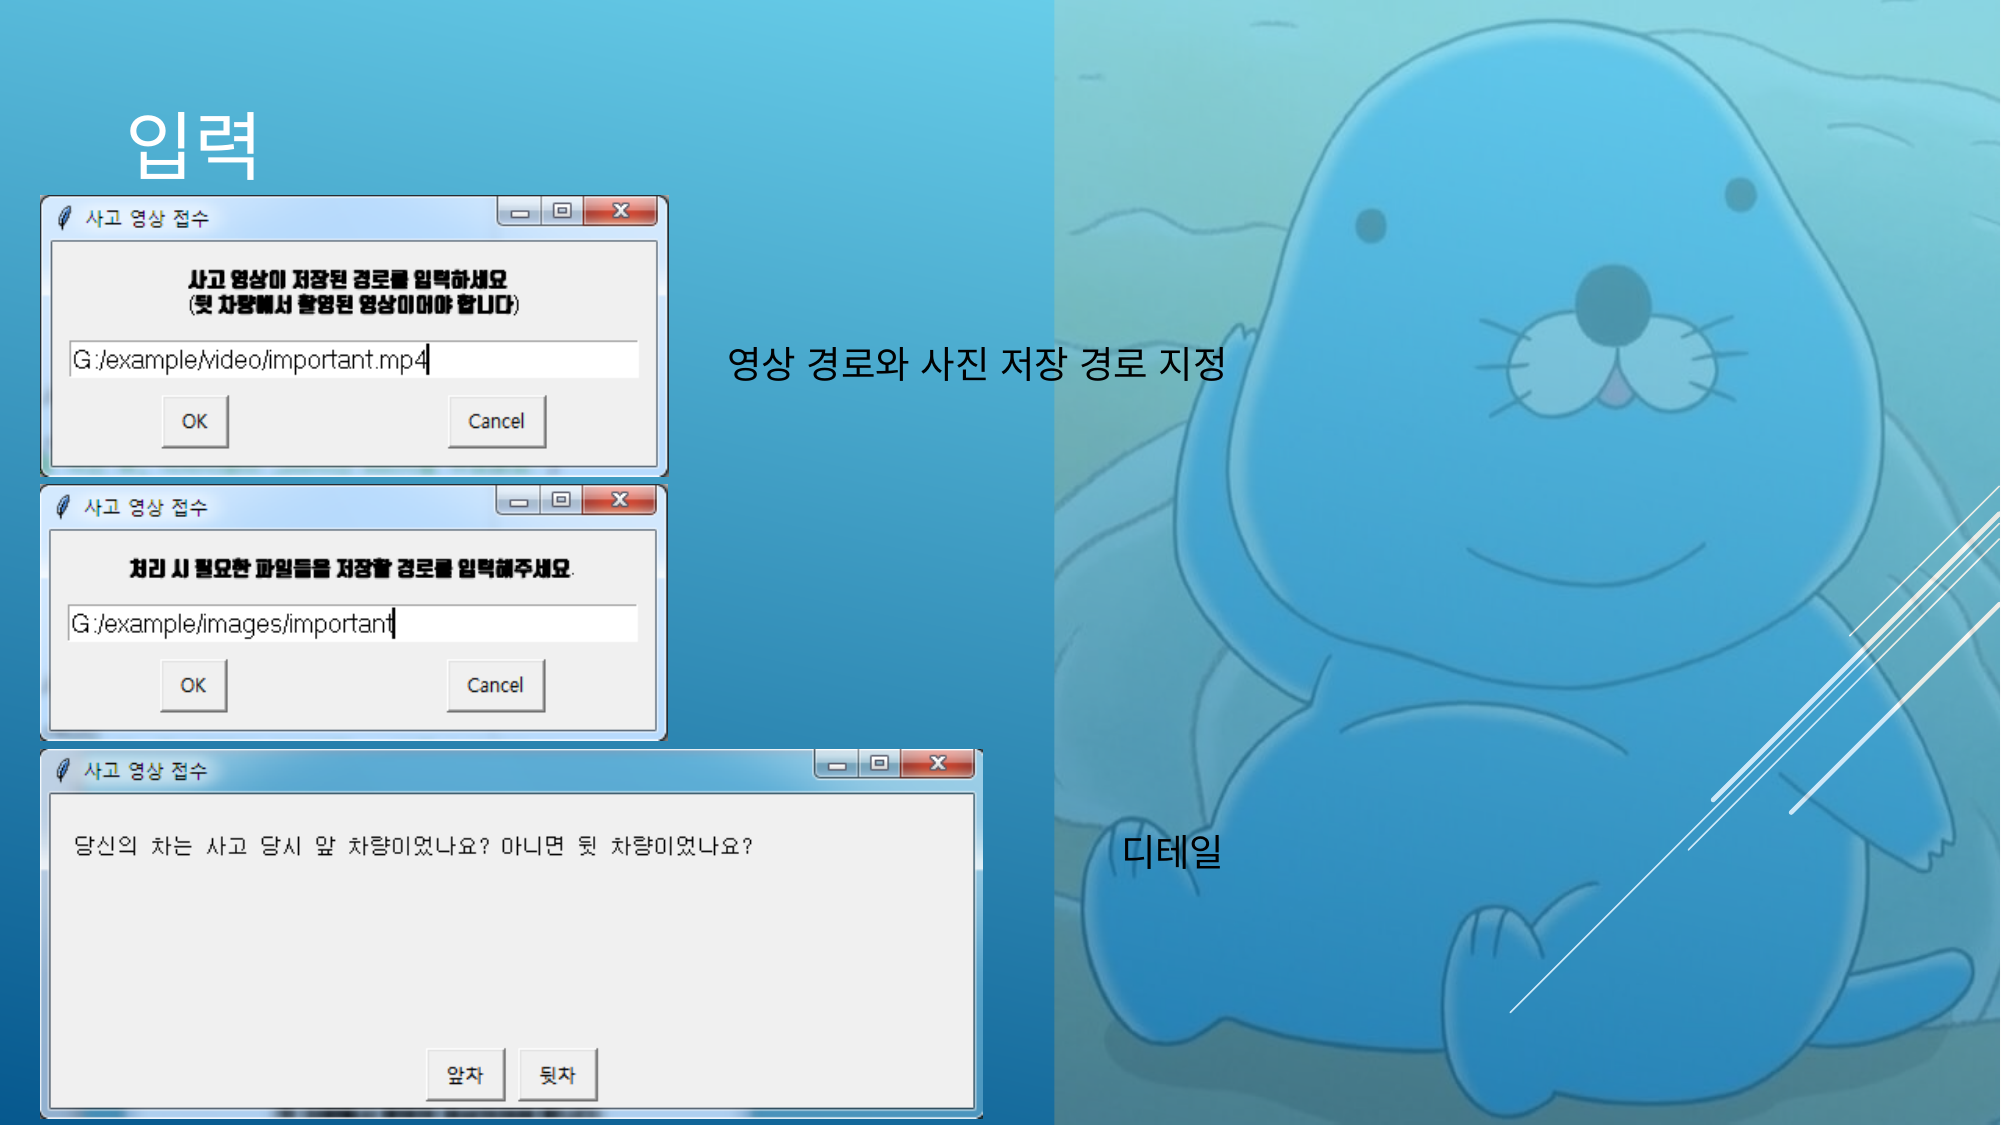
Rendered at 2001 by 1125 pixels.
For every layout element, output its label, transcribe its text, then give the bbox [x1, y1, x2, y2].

text_box 디테일 [1106, 821, 1400, 882]
picture [40, 195, 669, 477]
text_box 영상 경로와 사진 저장 경로 지정 [712, 333, 1552, 394]
title 입력 [110, 20, 1511, 195]
picture [40, 749, 983, 1119]
list [112, 112, 1513, 706]
picture [40, 484, 668, 741]
